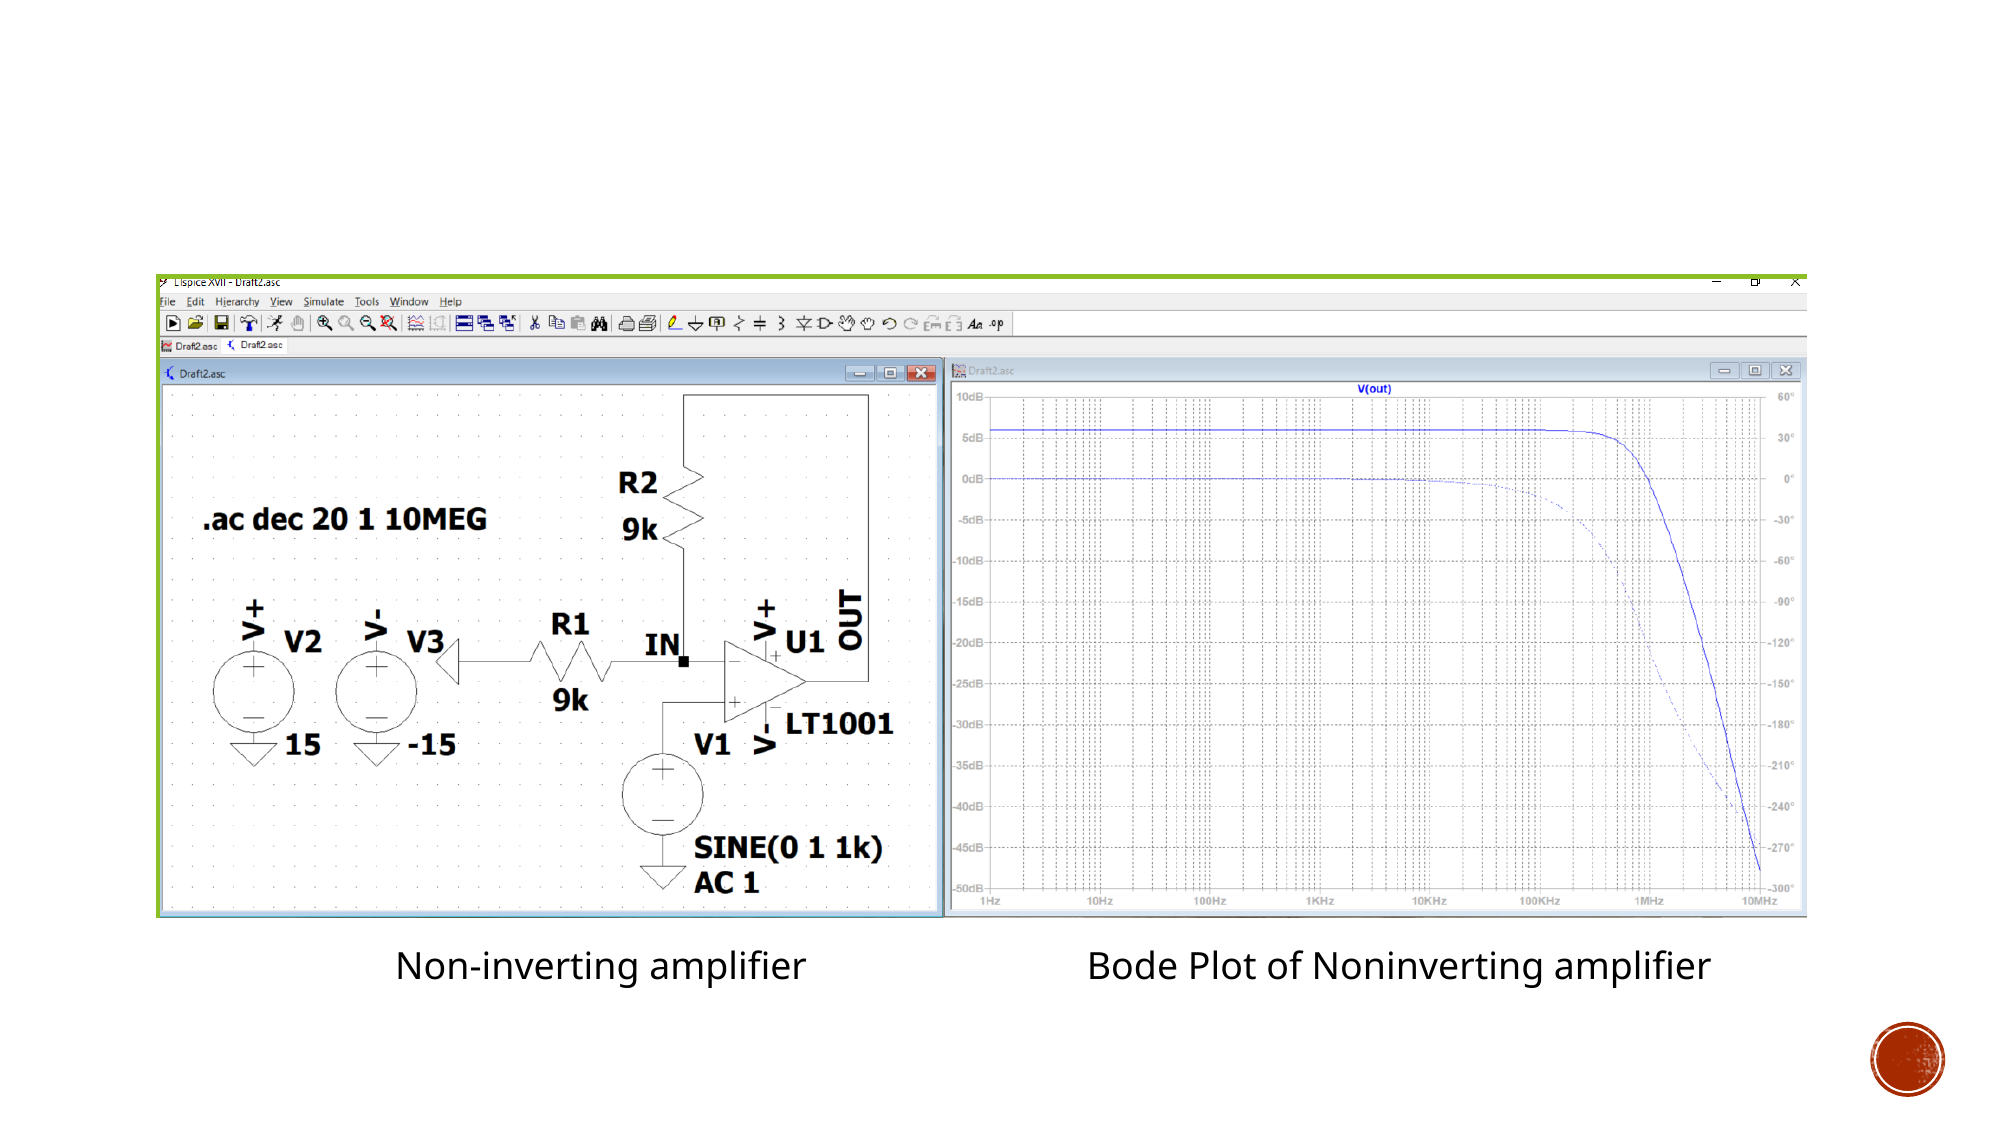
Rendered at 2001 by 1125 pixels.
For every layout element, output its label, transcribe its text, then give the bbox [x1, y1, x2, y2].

text_box Bode Plot of Noninverting amplifier [1417, 934, 2000, 1040]
text_box Non-inverting amplifier [380, 934, 1417, 1040]
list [157, 276, 1805, 916]
